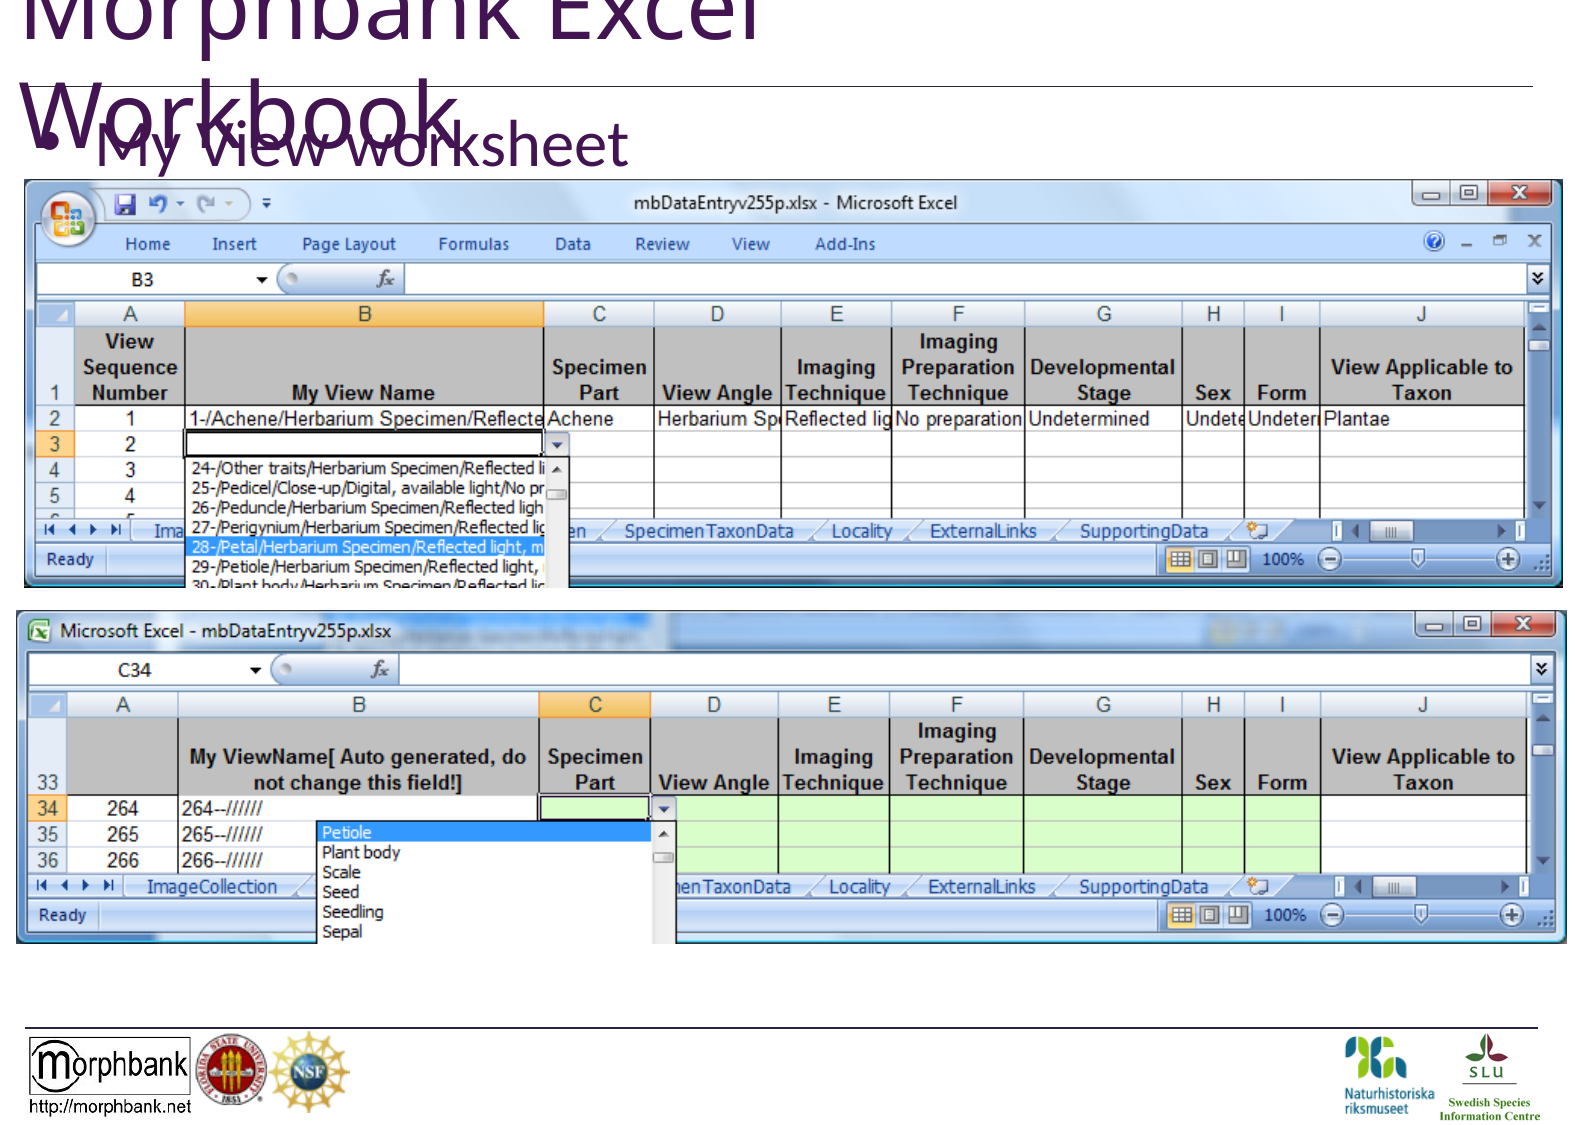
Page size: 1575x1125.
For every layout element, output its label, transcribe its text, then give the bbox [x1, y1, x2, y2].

picture [16, 609, 1568, 944]
picture [26, 1033, 191, 1119]
picture [194, 1031, 350, 1113]
picture [1327, 1029, 1540, 1124]
title Morphbank Excel Workbook [2, 4, 1211, 111]
list My View worksheet [22, 92, 1441, 179]
picture [24, 179, 1563, 588]
